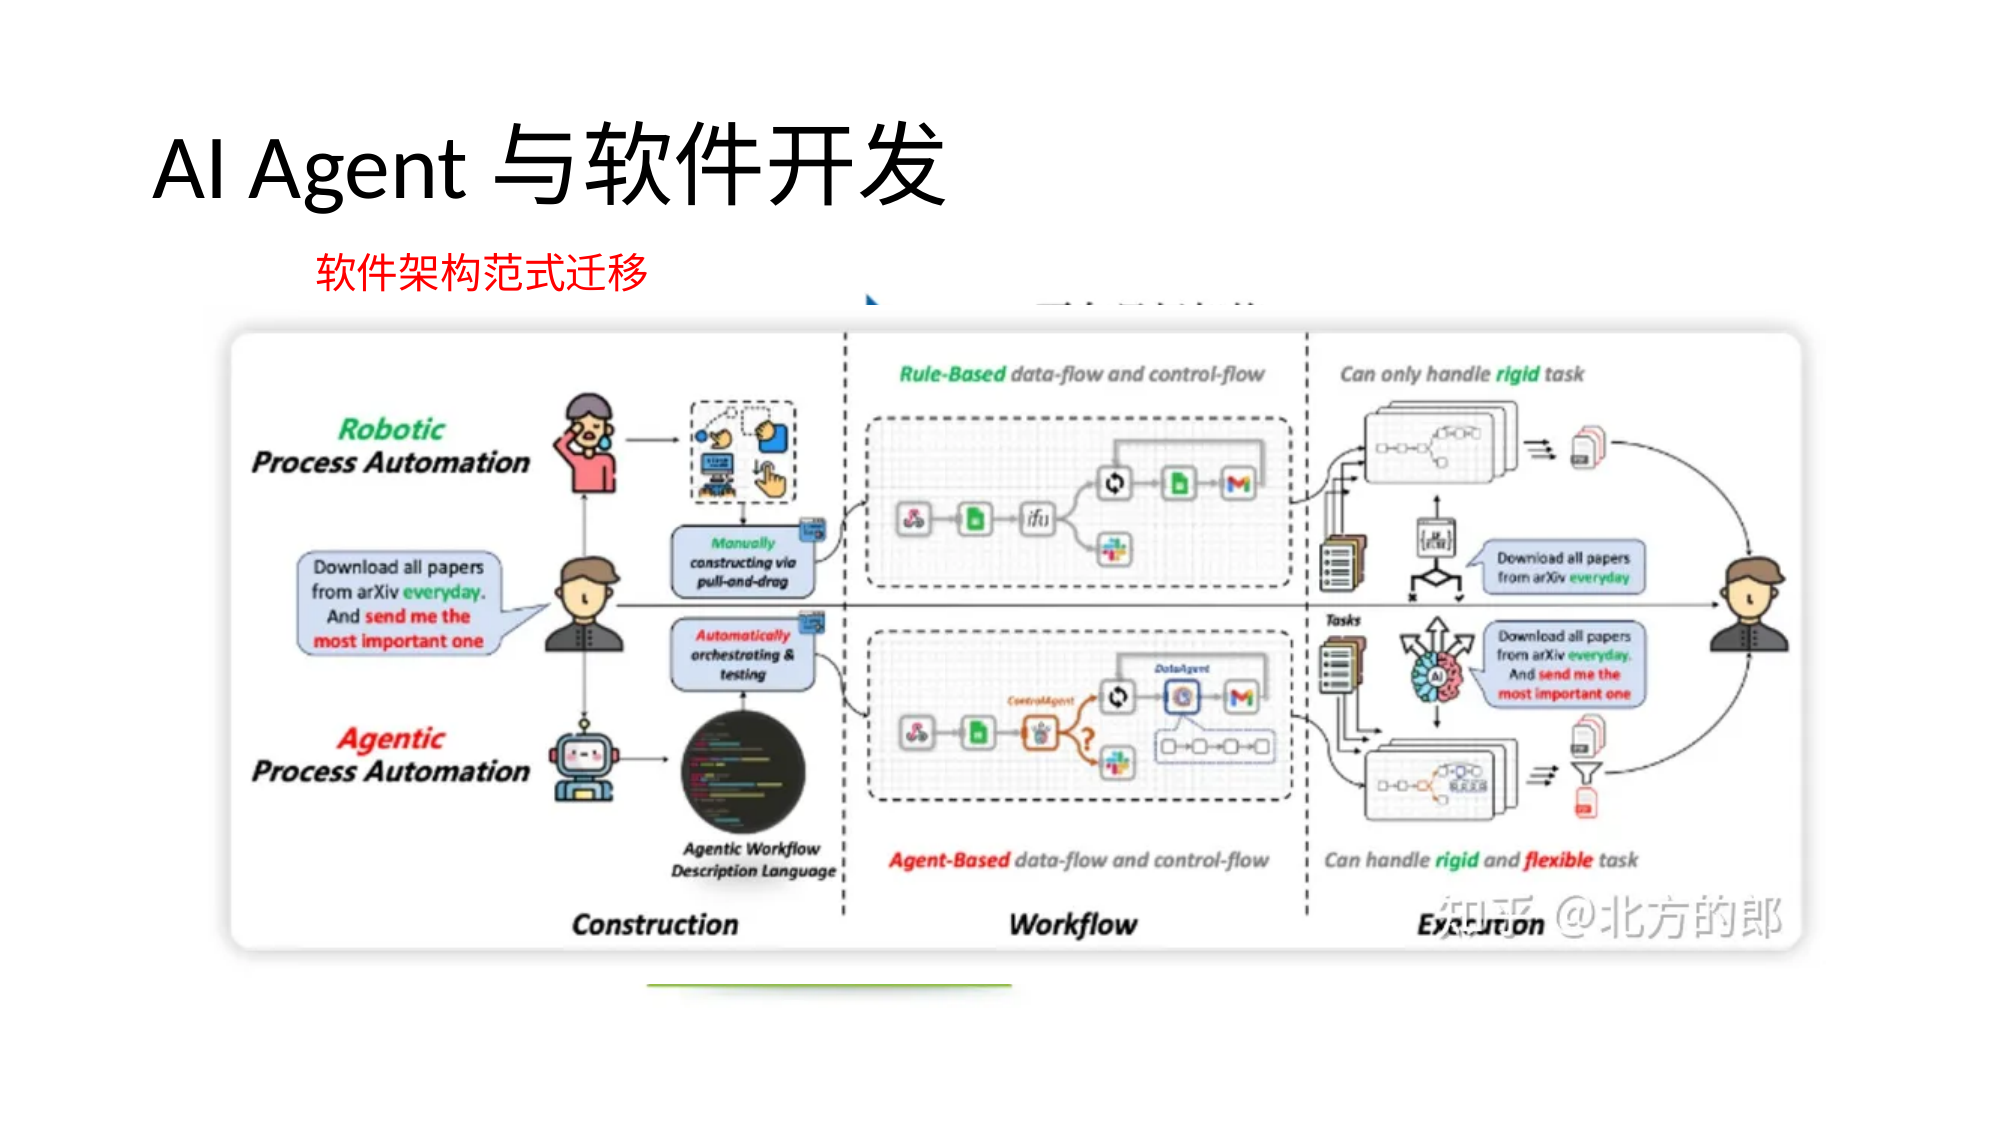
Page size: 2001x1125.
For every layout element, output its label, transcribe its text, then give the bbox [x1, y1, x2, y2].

picture [136, 276, 1827, 1009]
text_box 软件架构范式迁移 [300, 239, 1134, 276]
title AI Agent与软件开发 [137, 59, 1863, 278]
